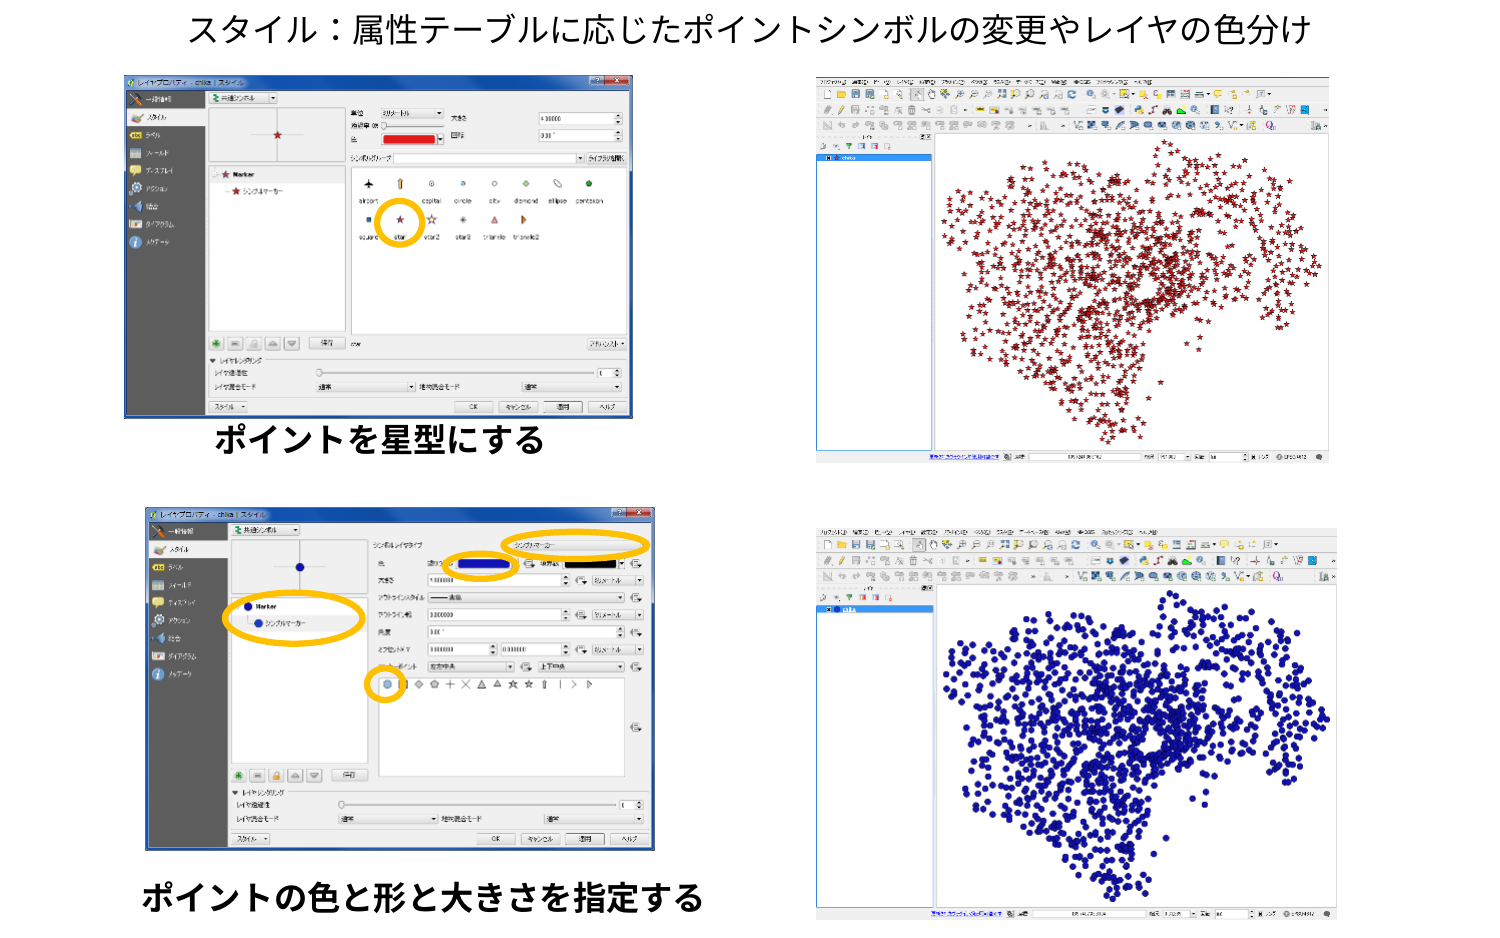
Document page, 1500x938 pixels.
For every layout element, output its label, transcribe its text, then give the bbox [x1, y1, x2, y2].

picture [145, 507, 655, 851]
text_box スタイル：属性テーブルに応じたポイントシンボルの変更やレイヤの色分け [171, 1, 1329, 56]
text_box ポイントの色と形と大きさを指定する [126, 869, 722, 925]
text_box ポイントを星型にする [199, 419, 562, 467]
picture [124, 75, 633, 419]
picture [816, 77, 1329, 463]
picture [816, 528, 1337, 920]
